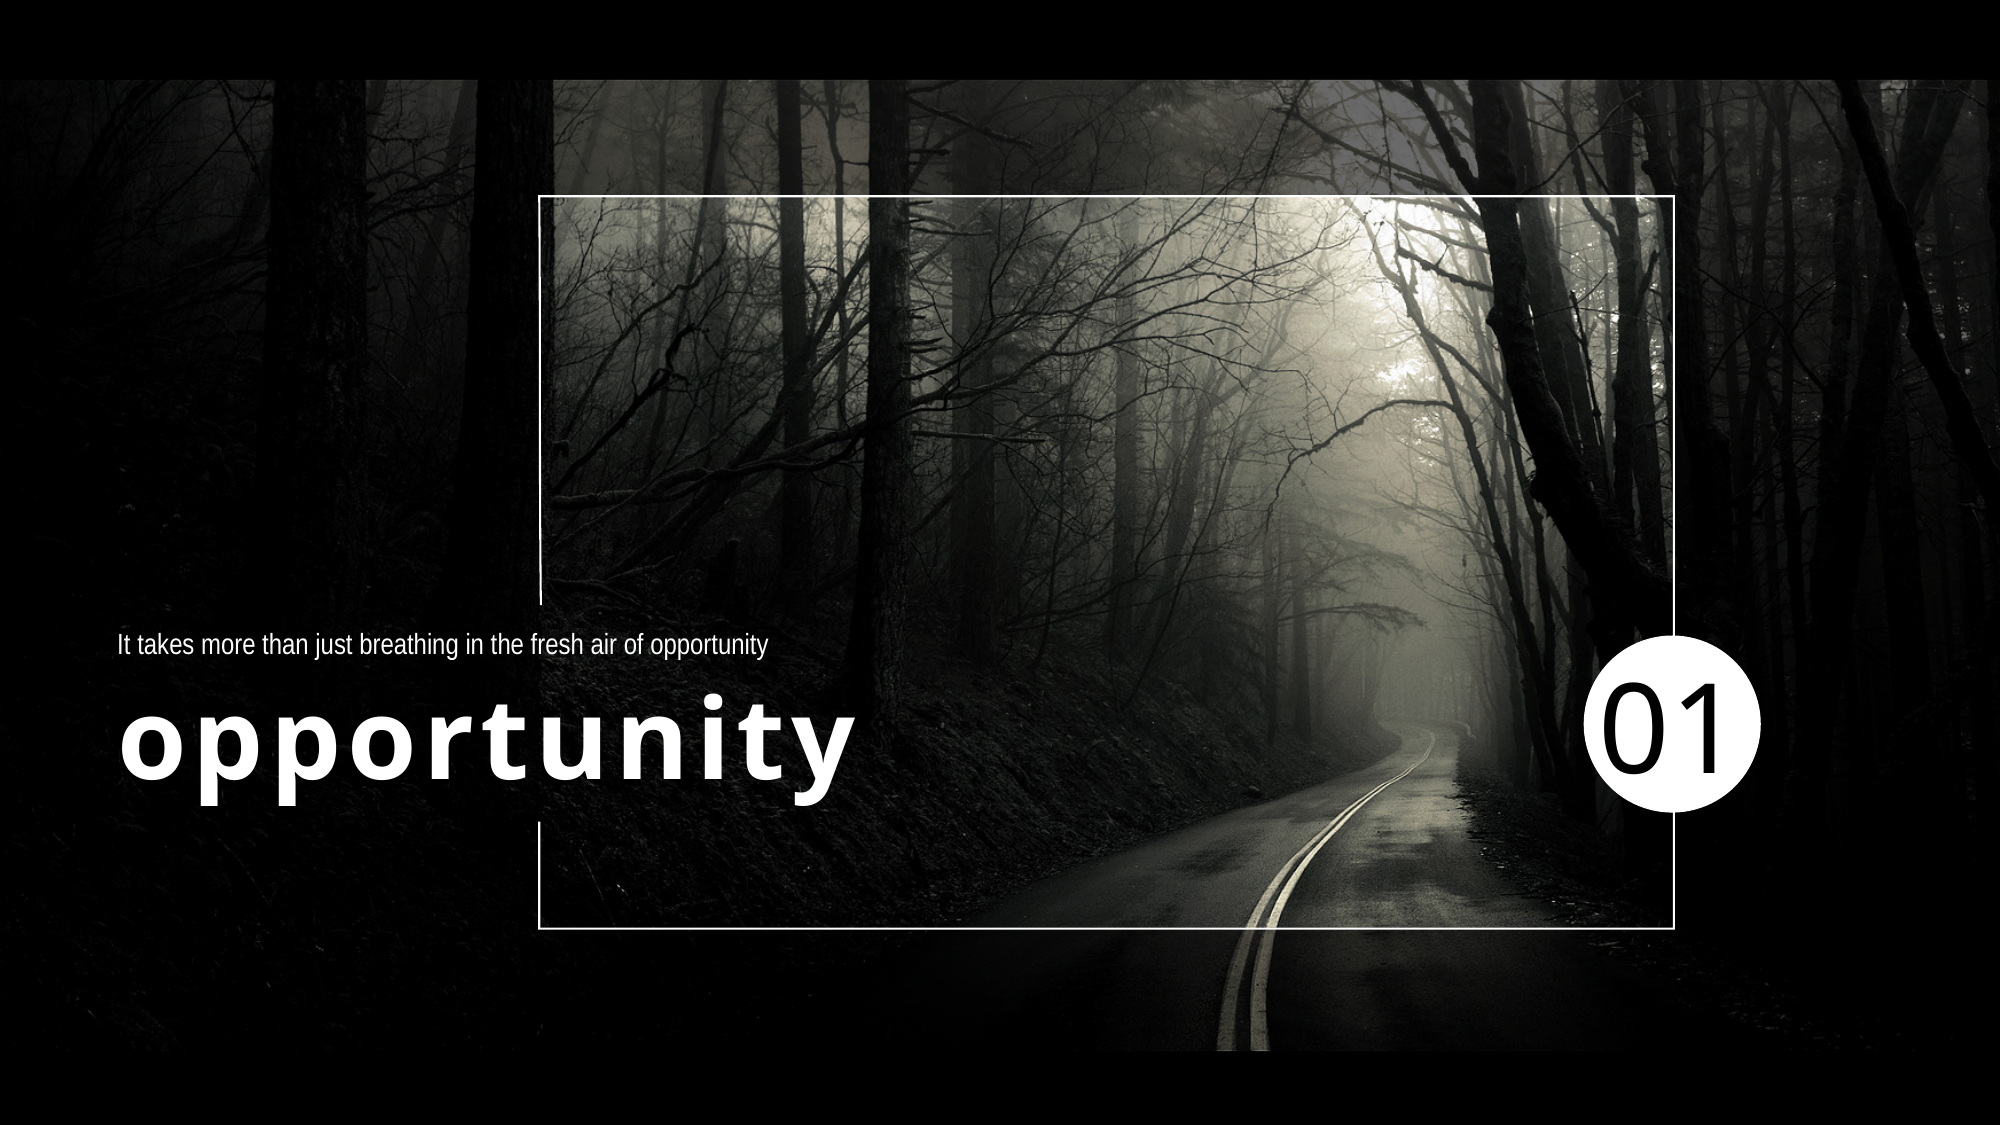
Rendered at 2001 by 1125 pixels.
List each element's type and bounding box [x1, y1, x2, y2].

text_box [1583, 635, 1792, 813]
picture [0, 0, 2000, 1125]
